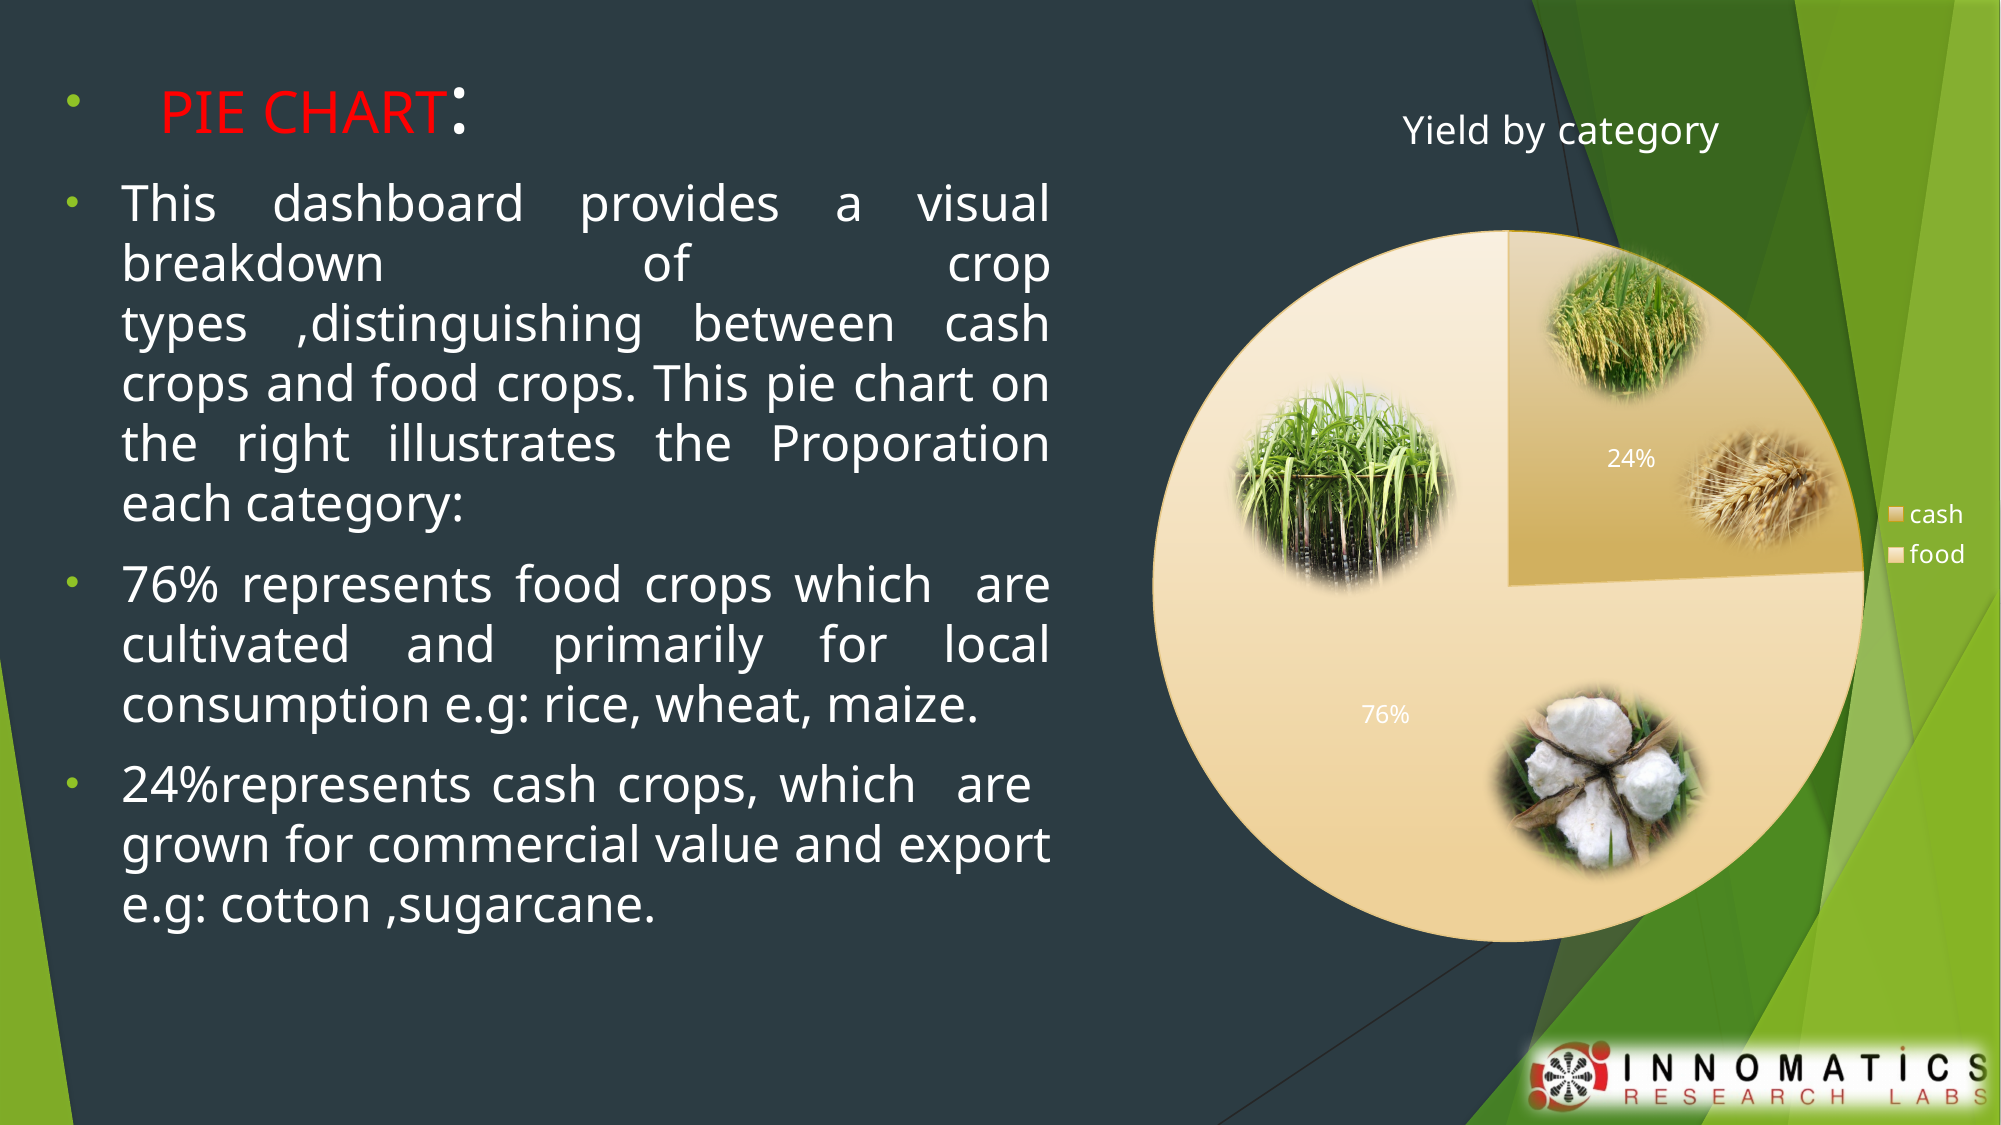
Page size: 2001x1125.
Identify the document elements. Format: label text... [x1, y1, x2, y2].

picture [1531, 234, 1851, 562]
chart [1135, 63, 1988, 1006]
picture [1513, 1029, 2000, 1125]
list PIE CHART: This dashboard provides a visual breakdown of crop types ,distinguishing between cash crops and food crops. This pie chart on the right illustrates the Proporation each category: 76% represents food crops which are cultivated and primarily for local consumption e.g: rice, wheat, maize. 24%represents cash crops, which are grown for commercial value and export e.g: cotton ,sugarcane. [50, 42, 1068, 1125]
